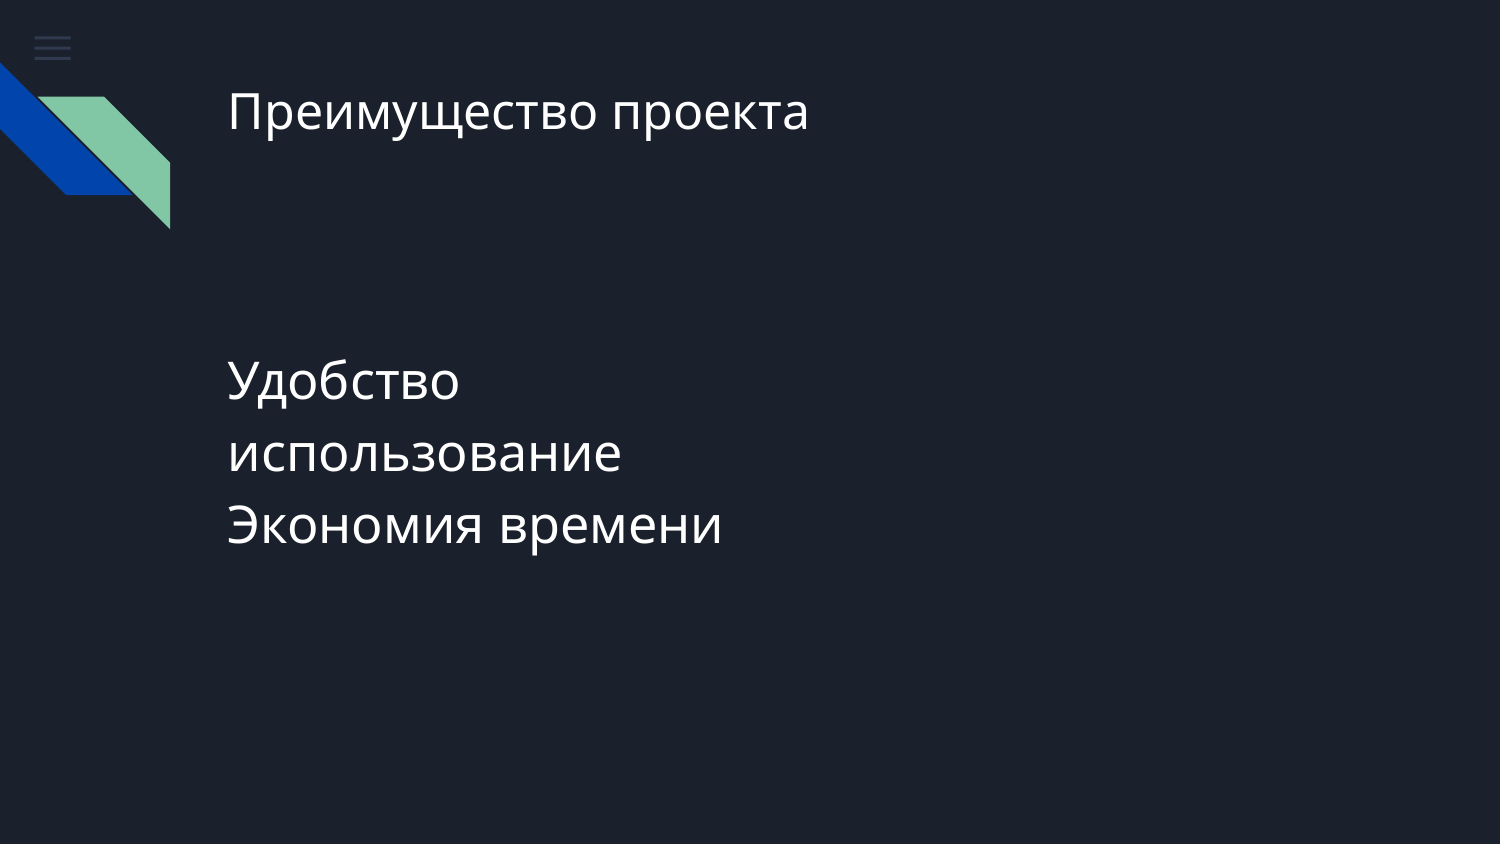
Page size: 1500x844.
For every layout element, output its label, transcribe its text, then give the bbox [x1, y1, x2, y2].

title Преимущество проекта [212, 64, 836, 310]
list Удобство использование Экономия времени [212, 323, 836, 720]
